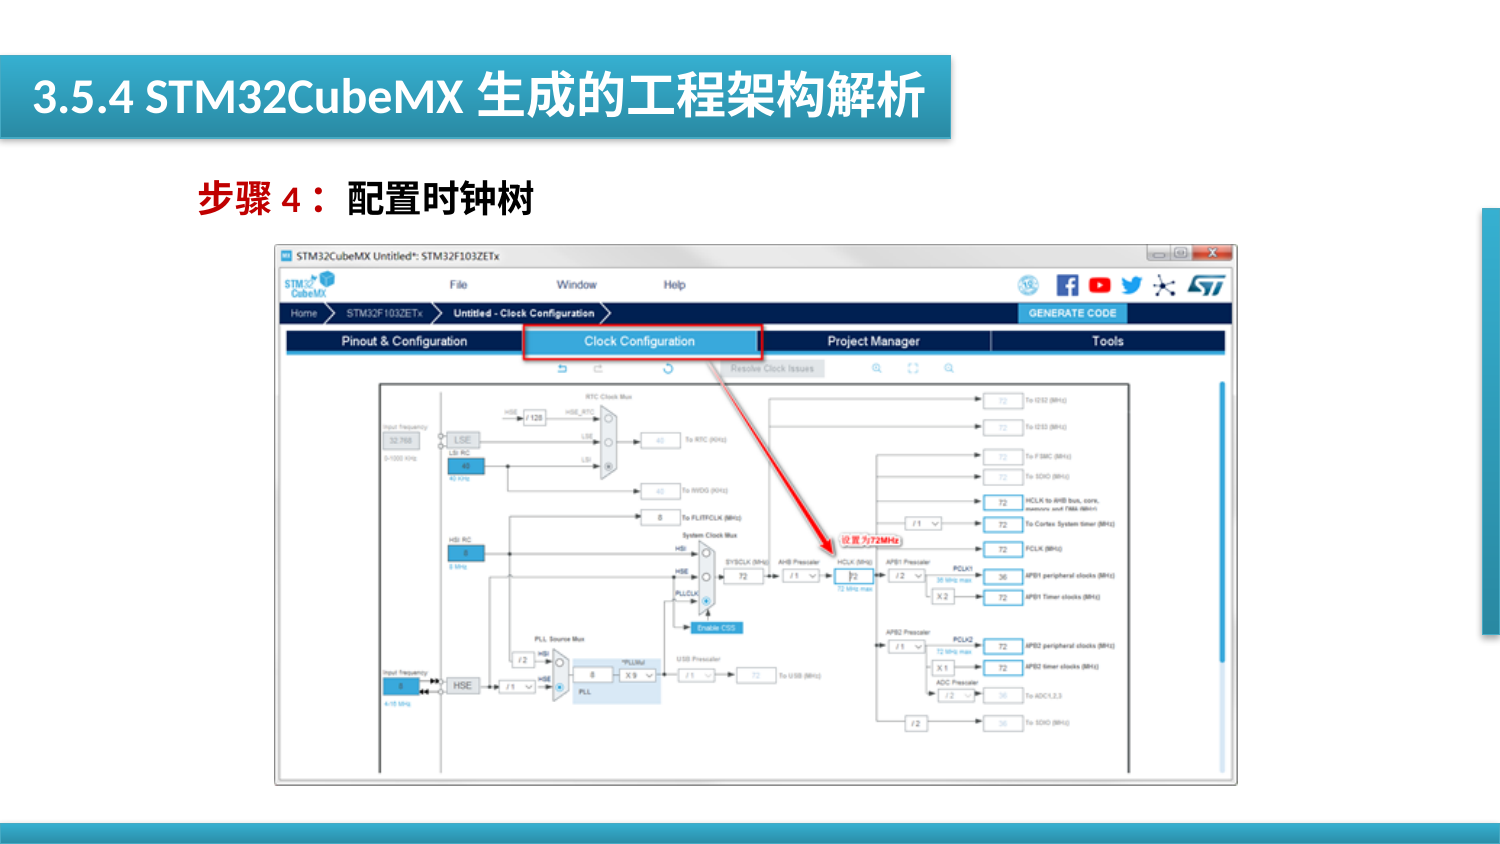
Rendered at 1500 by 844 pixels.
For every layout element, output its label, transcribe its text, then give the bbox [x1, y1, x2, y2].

text_box [0, 55, 951, 139]
text_box 3.5.4 STM32CubeMX生成的工程架构解析 [5, 55, 941, 131]
text_box 步骤4：配置时钟树 [182, 168, 1329, 228]
picture [274, 244, 1238, 787]
